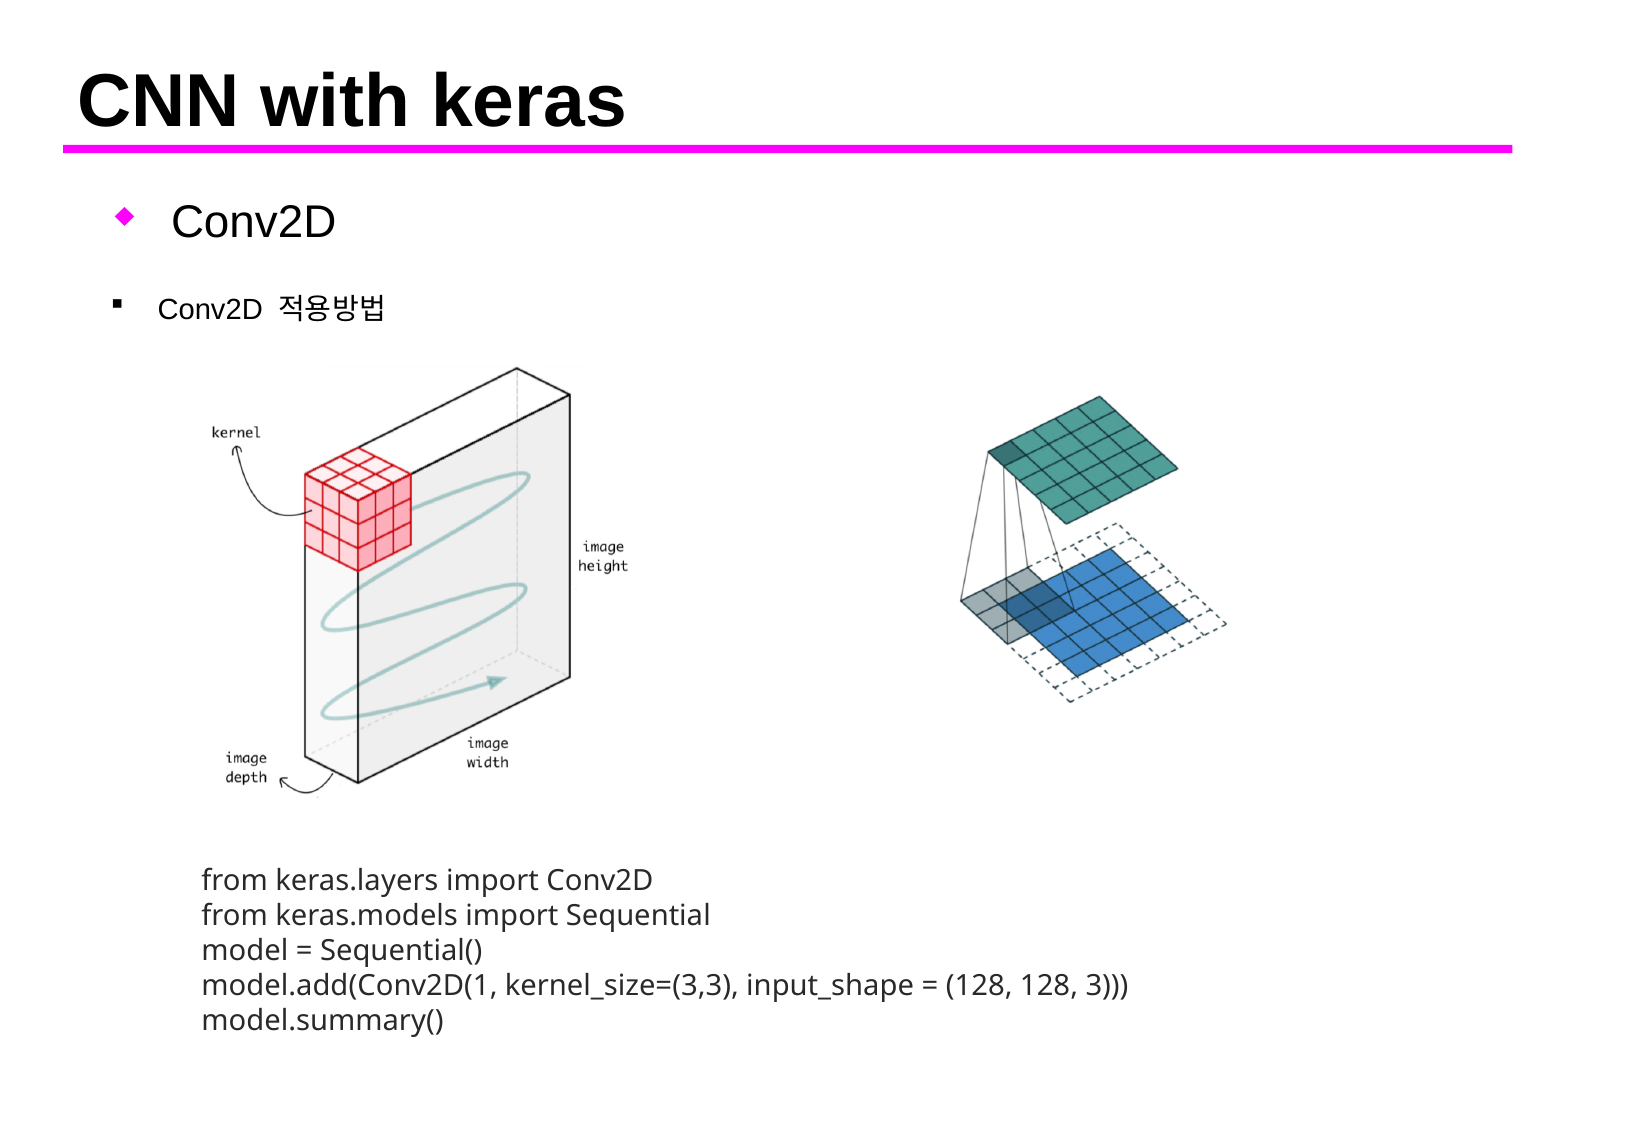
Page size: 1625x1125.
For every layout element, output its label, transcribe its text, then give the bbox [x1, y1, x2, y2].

picture [821, 383, 1363, 714]
text_box from keras.layers import Conv2D from keras.models import Sequential model = Sequential() model.add(Conv2D(1, kernel_size=(3,3), input_shape = (128, 128, 3))) model.summary() [186, 853, 1514, 1044]
text_box Conv2D 적용방법 [95, 265, 1571, 333]
list Conv2D [99, 172, 1510, 256]
title CNN with keras [62, 42, 1500, 149]
picture [162, 365, 722, 819]
